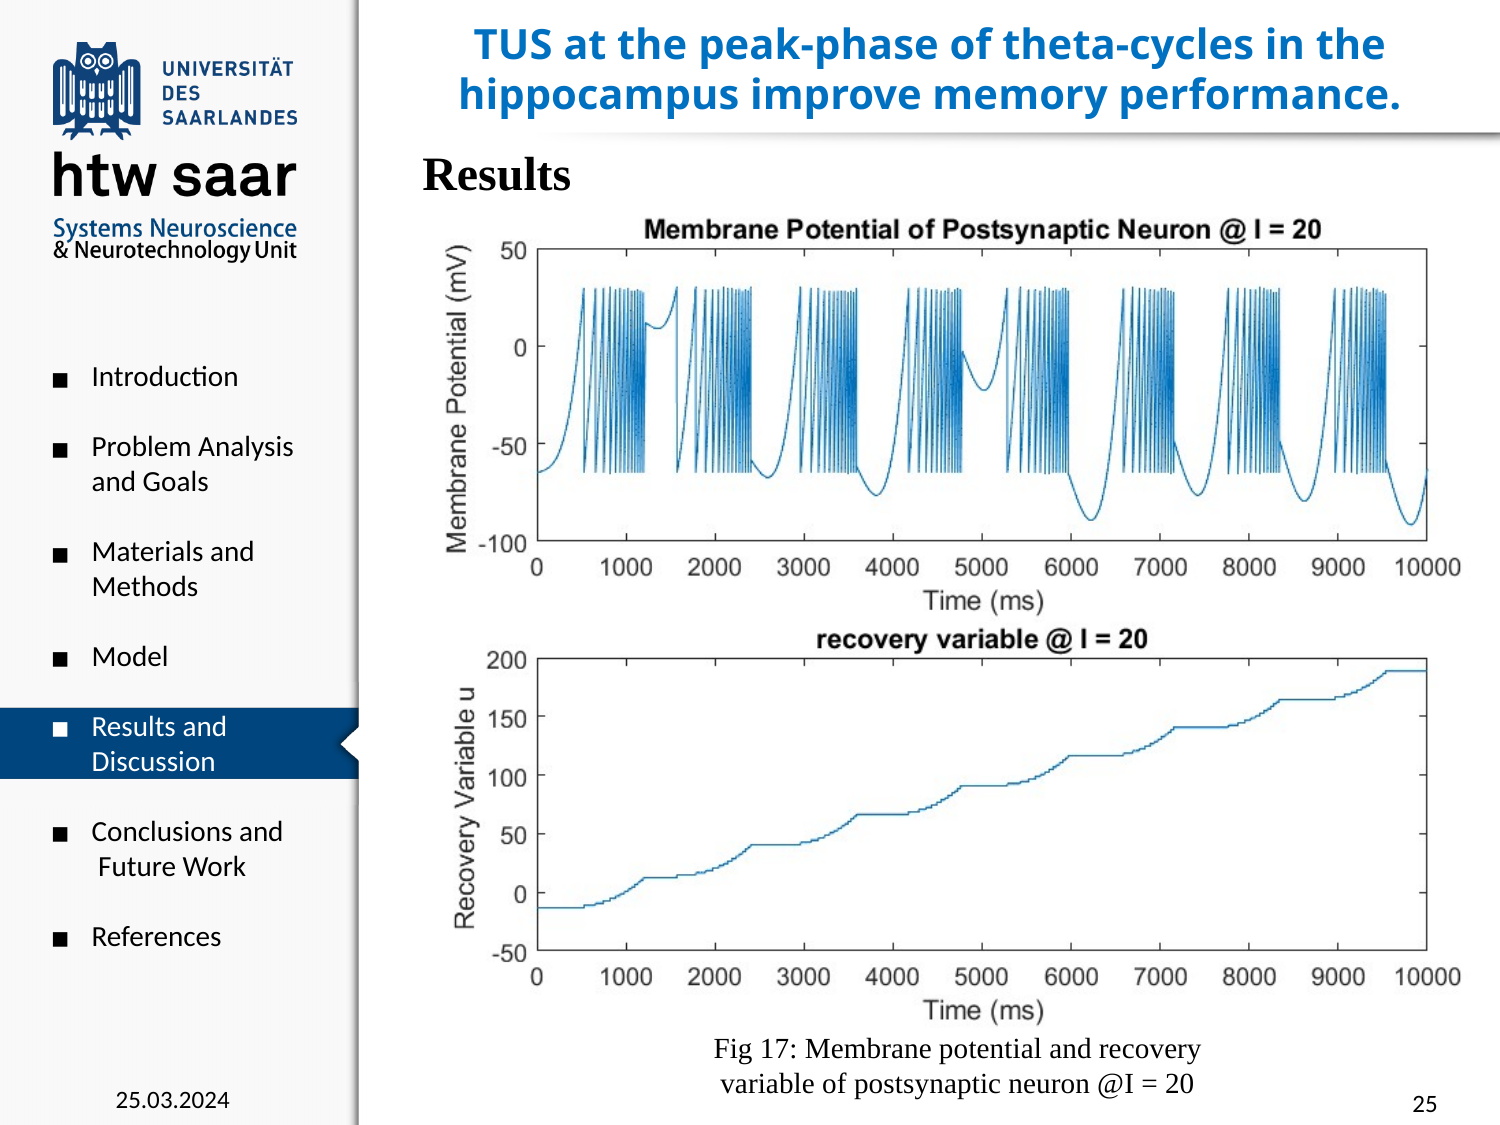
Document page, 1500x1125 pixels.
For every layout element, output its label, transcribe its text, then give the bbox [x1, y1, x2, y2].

picture [444, 215, 1471, 1047]
text_box Results [407, 176, 1453, 208]
text_box 25 [1340, 1079, 1453, 1125]
text_box [389, 1076, 1471, 1122]
picture [0, 0, 1500, 1125]
text_box Fig 17: Membrane potential and recovery variable of postsynaptic neuron @I = 20 [665, 1055, 1251, 1063]
text_box TUS at the peak-phase of theta-cycles in the hippocampus improve memory performance. [389, 10, 1471, 87]
